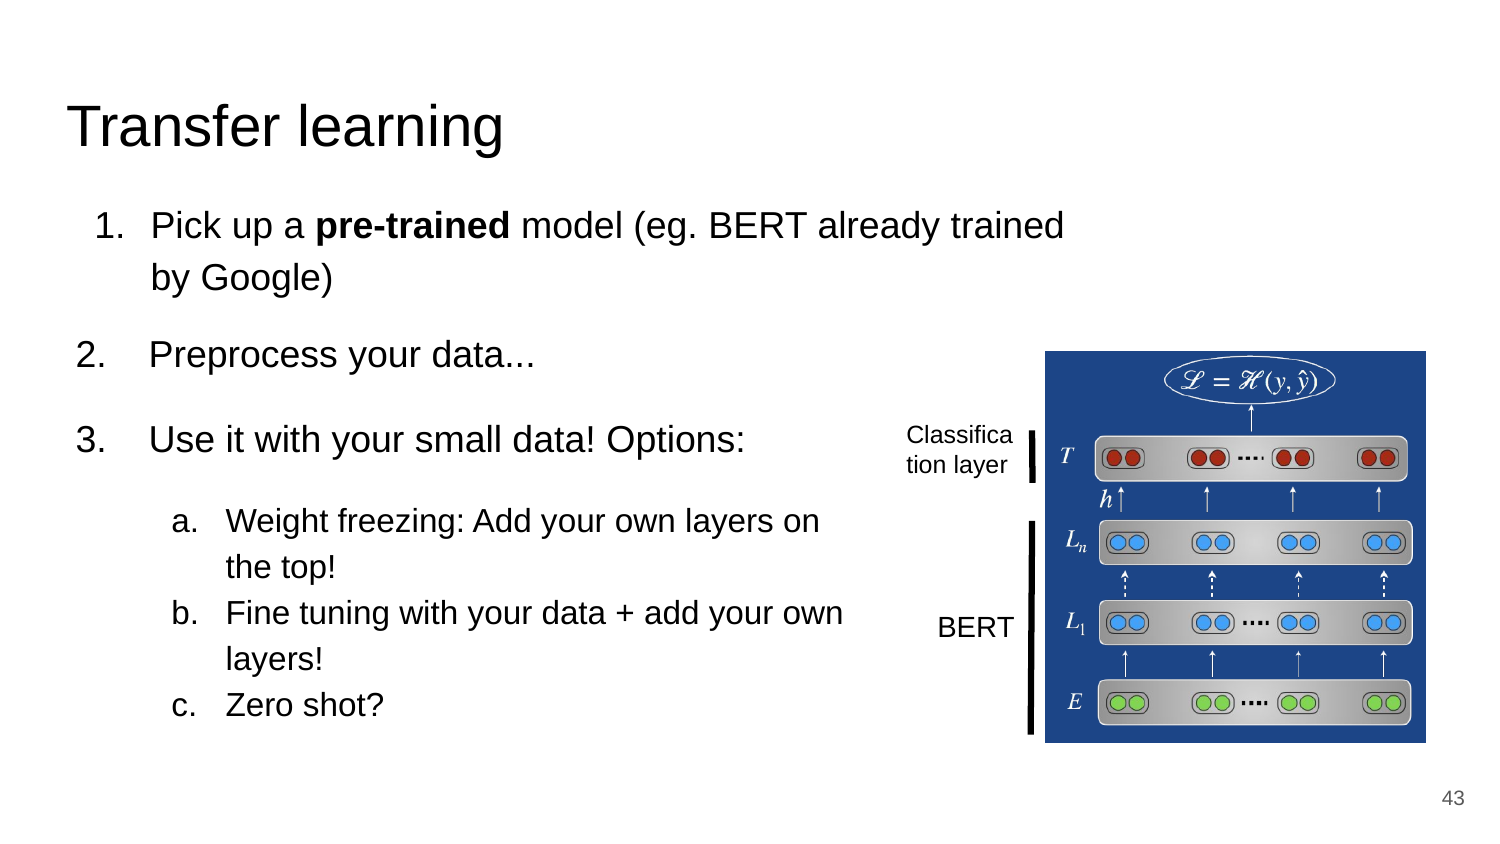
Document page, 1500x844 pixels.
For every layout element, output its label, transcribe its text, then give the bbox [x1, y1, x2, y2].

text_box Classification layer [891, 403, 1033, 507]
title Transfer learning [51, 72, 1449, 167]
list 2. Preprocess your data... 3. Use it with your small data! Options: Weight freezing: Add your own layers on the top! Fine tuning with your data + add your own layers! Zero shot? [60, 340, 877, 743]
list Pick up a pre-trained model (eg. BERT already trained by Google) [60, 179, 1083, 340]
text_box BERT [922, 593, 1025, 697]
slide_number ‹#› [1389, 764, 1480, 830]
picture [1045, 350, 1426, 743]
